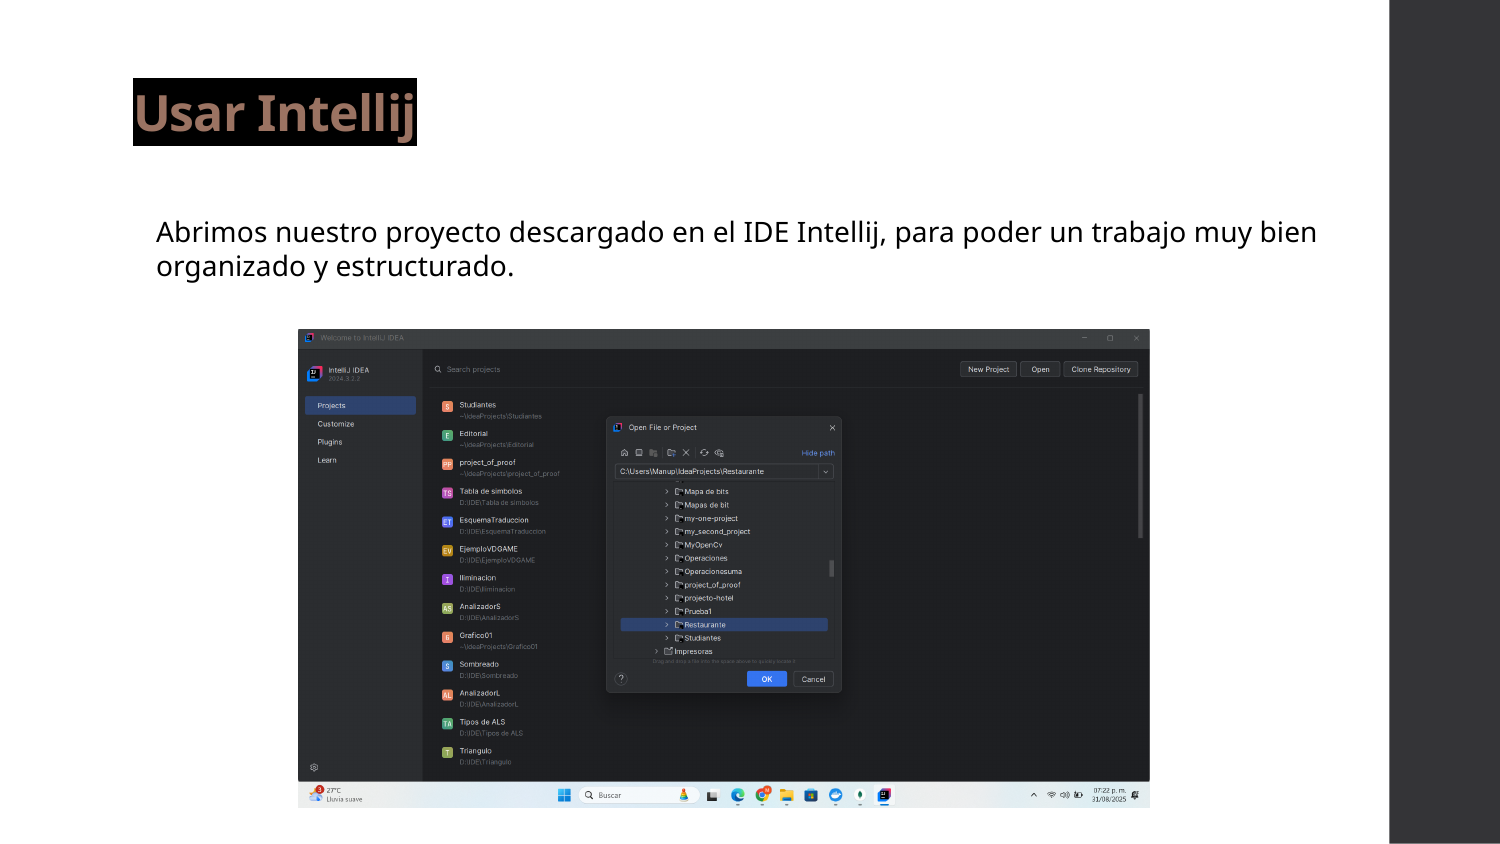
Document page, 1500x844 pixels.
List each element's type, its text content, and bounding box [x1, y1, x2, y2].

list Abrimos nuestro proyecto descargado en el IDE Intellij, para poder un trabajo muy bien organizado y estructurado. [118, 199, 1382, 272]
picture [298, 328, 1151, 809]
title Usar Intellij [118, 72, 1382, 178]
